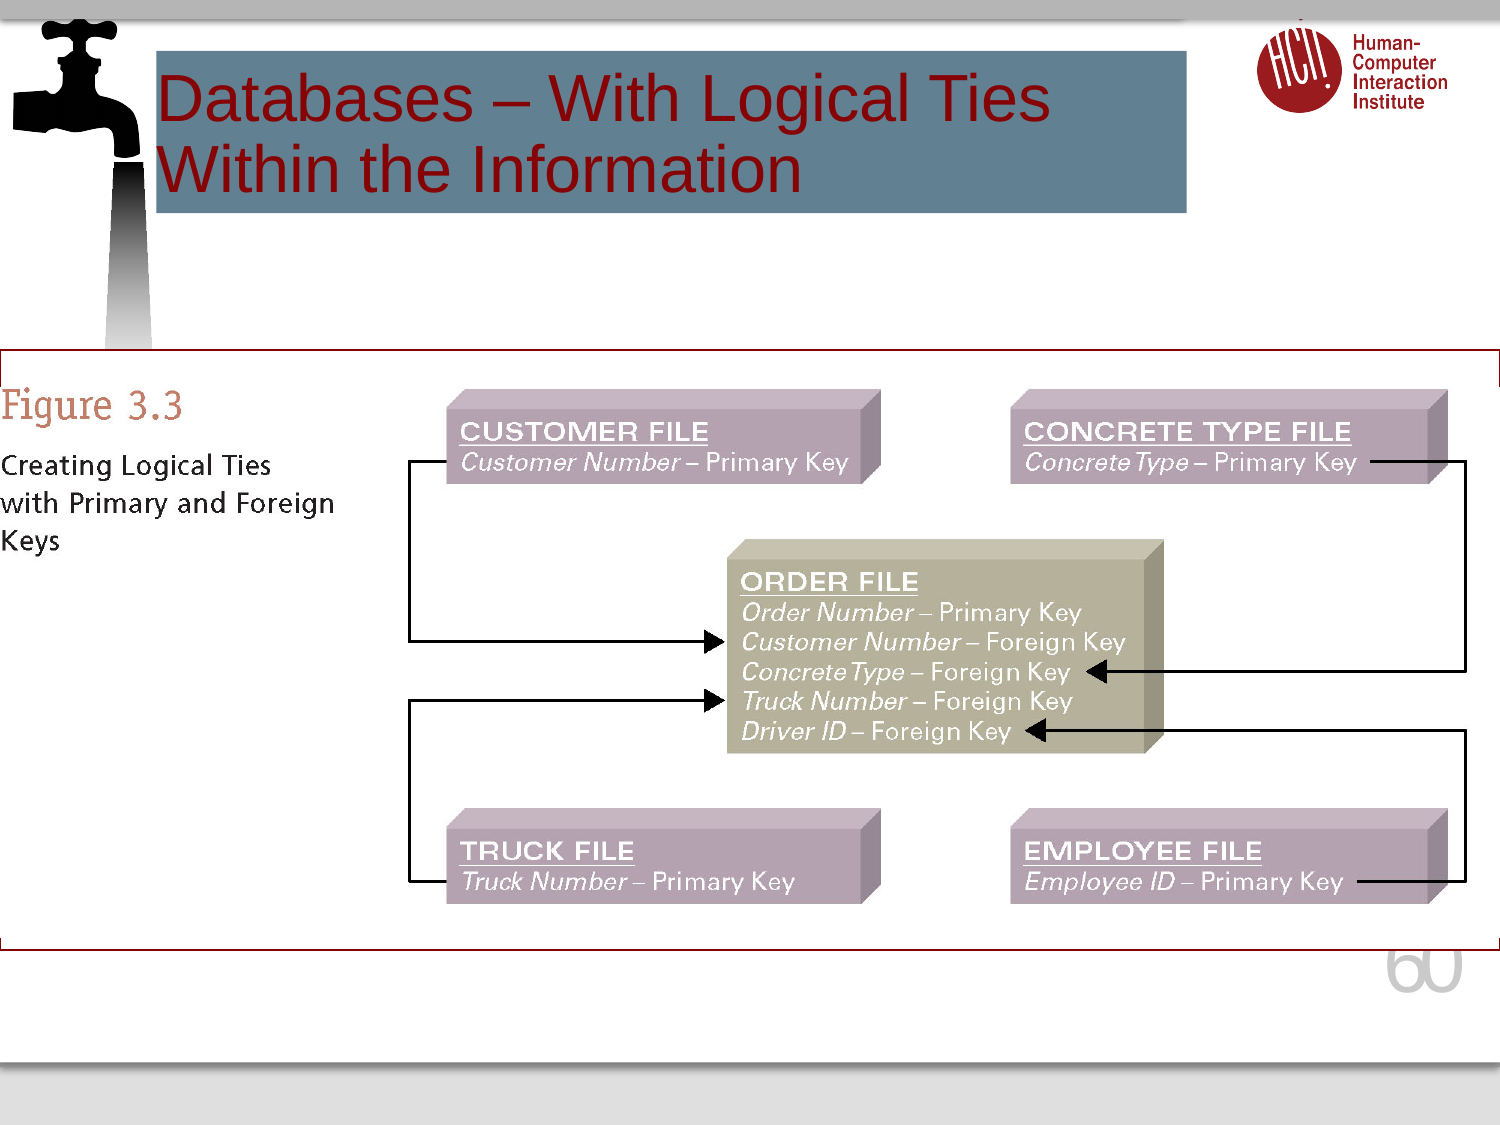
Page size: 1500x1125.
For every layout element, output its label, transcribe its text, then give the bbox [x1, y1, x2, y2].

text_box [0, 945, 1500, 950]
picture [0, 387, 1500, 938]
text_box [0, 349, 1500, 387]
slide_number 3-60 [1369, 950, 1479, 1009]
picture [1257, 20, 1447, 113]
picture [13, 20, 140, 158]
title Databases – With Logical Ties Within the Information [156, 50, 1187, 214]
